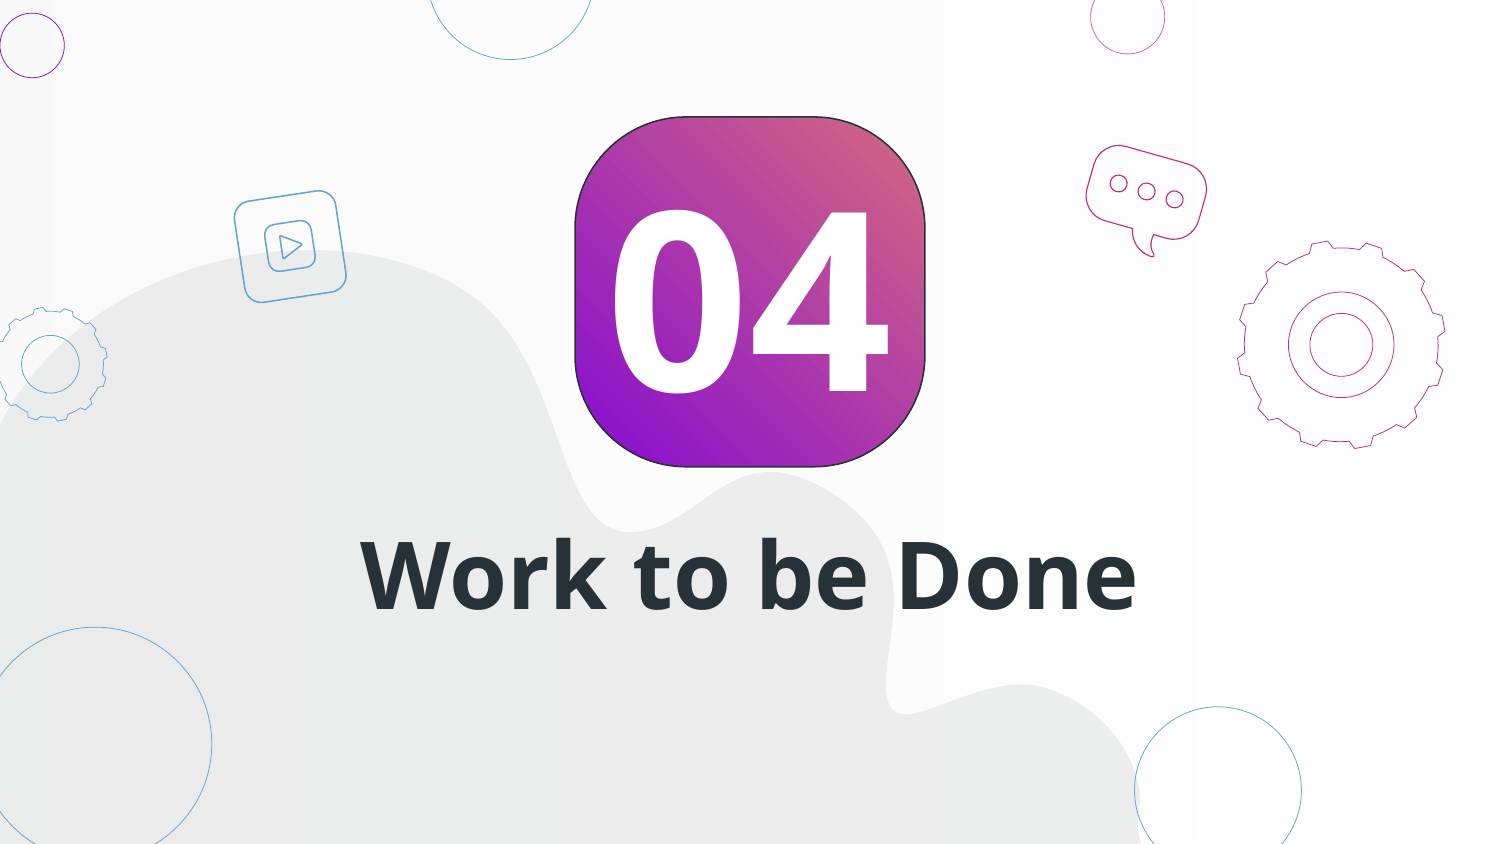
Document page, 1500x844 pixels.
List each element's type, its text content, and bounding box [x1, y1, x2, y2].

text_box [606, 433, 894, 467]
title 04 [515, 151, 985, 433]
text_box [1073, 138, 1214, 267]
text_box [606, 116, 894, 151]
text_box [231, 188, 349, 305]
title Work to be Done [188, 503, 1312, 642]
